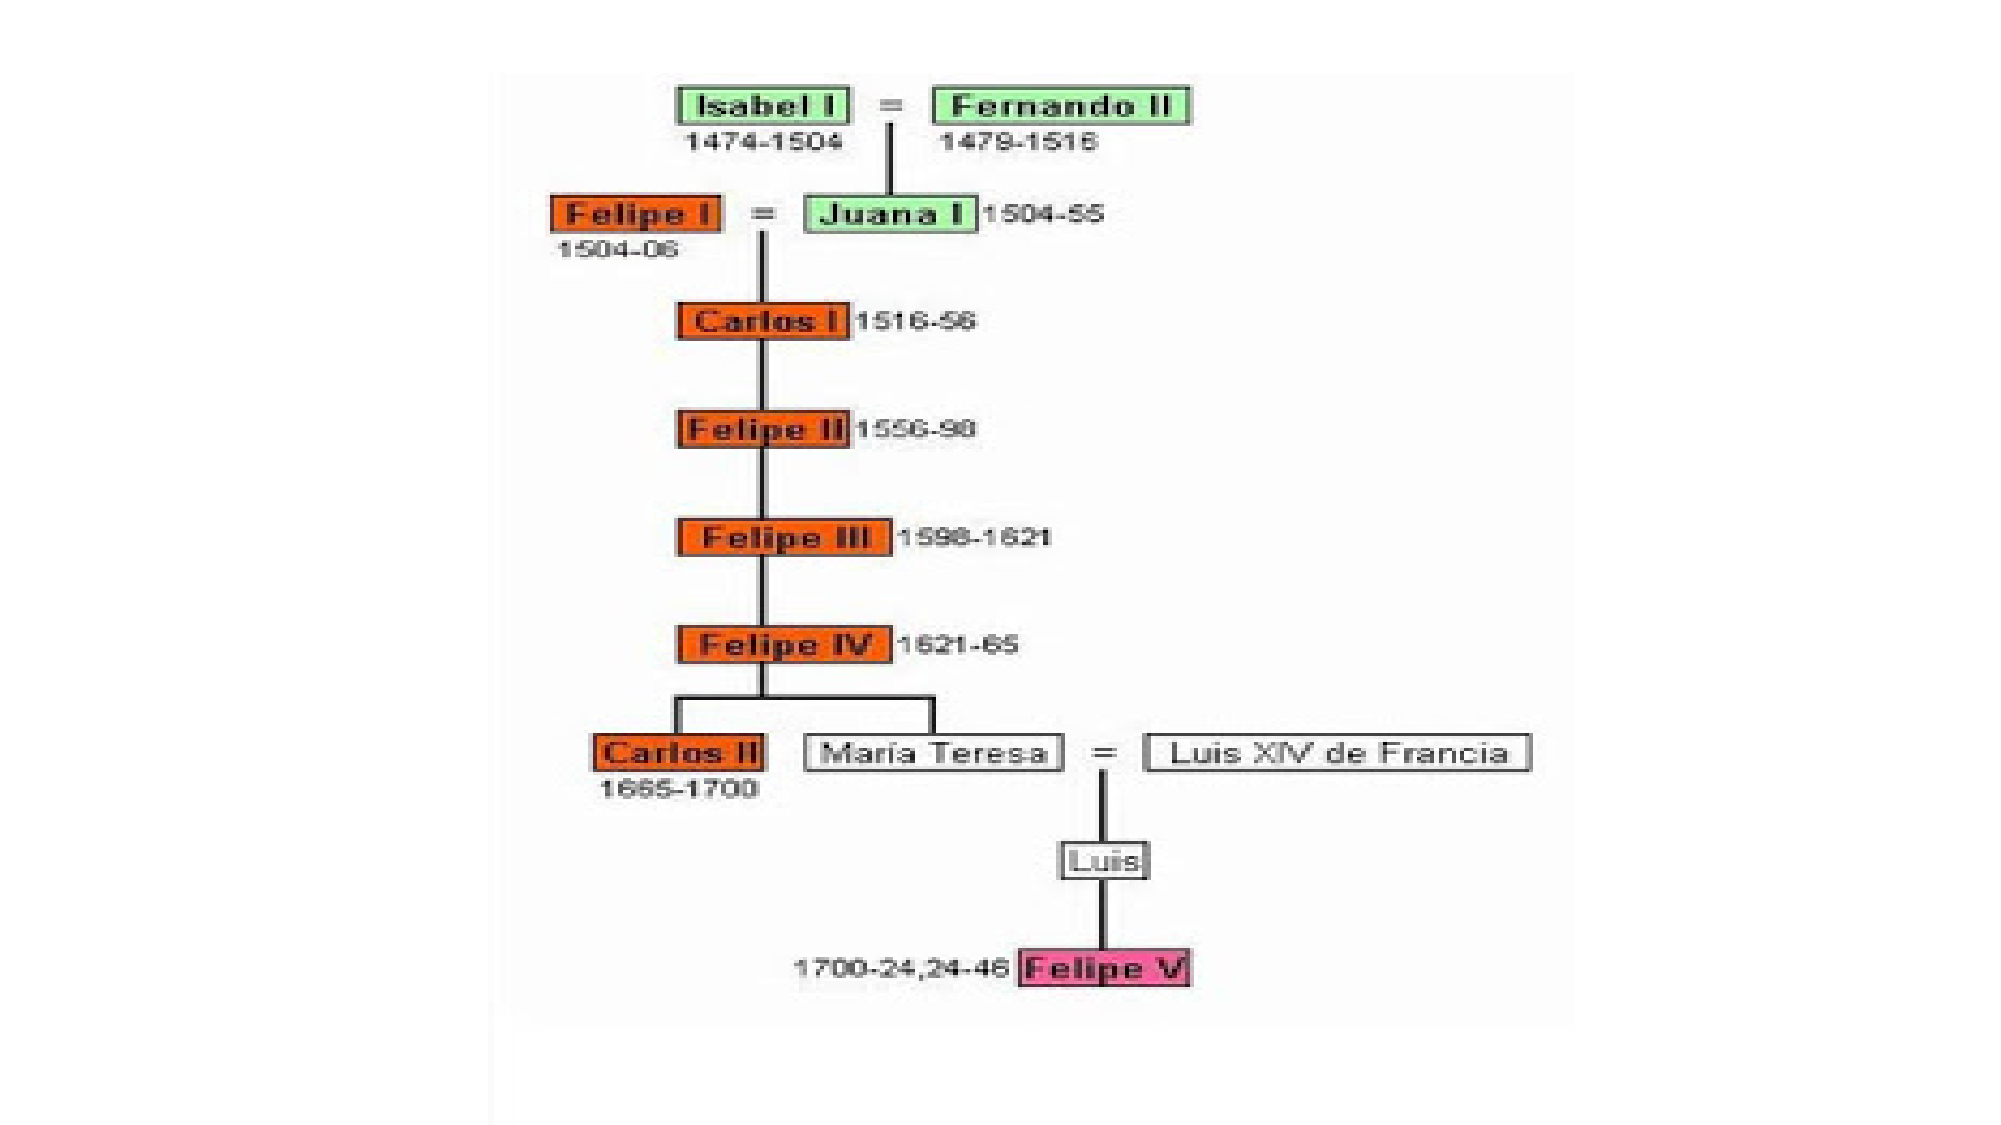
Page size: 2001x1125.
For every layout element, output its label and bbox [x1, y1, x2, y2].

list [488, 73, 1575, 1125]
